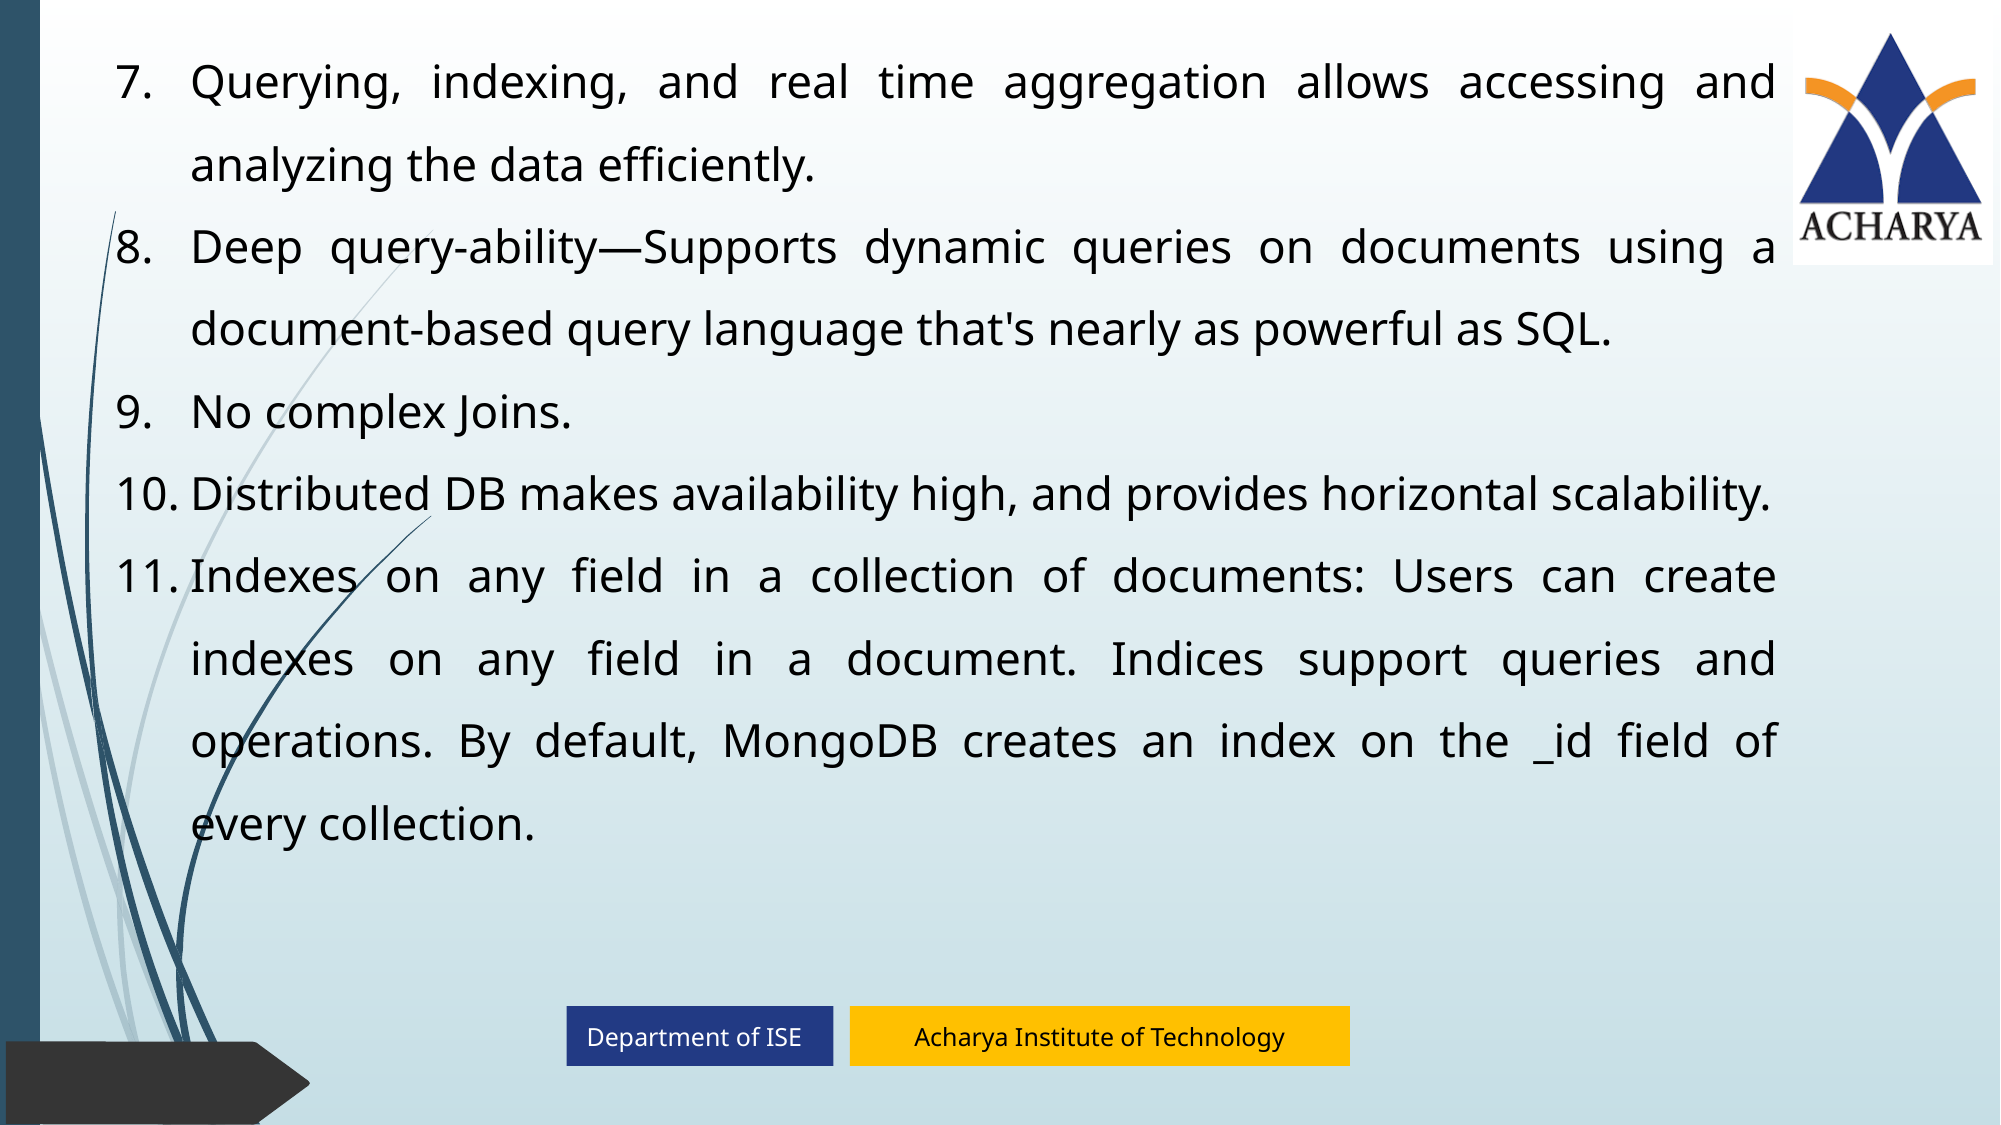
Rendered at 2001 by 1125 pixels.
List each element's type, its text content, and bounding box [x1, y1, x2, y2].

list Querying, indexing, and real time aggregation allows accessing and analyzing the data efficiently. Deep query-ability—Supports dynamic queries on documents using a document-based query language that's nearly as powerful as SQL. No complex Joins. Distributed DB makes availability high, and provides horizontal scalability. Indexes on any field in a collection of documents: Users can create indexes on any field in a document. Indices support queries and operations. By default, MongoDB creates an index on the _id field of every collection. [115, 25, 1779, 1009]
